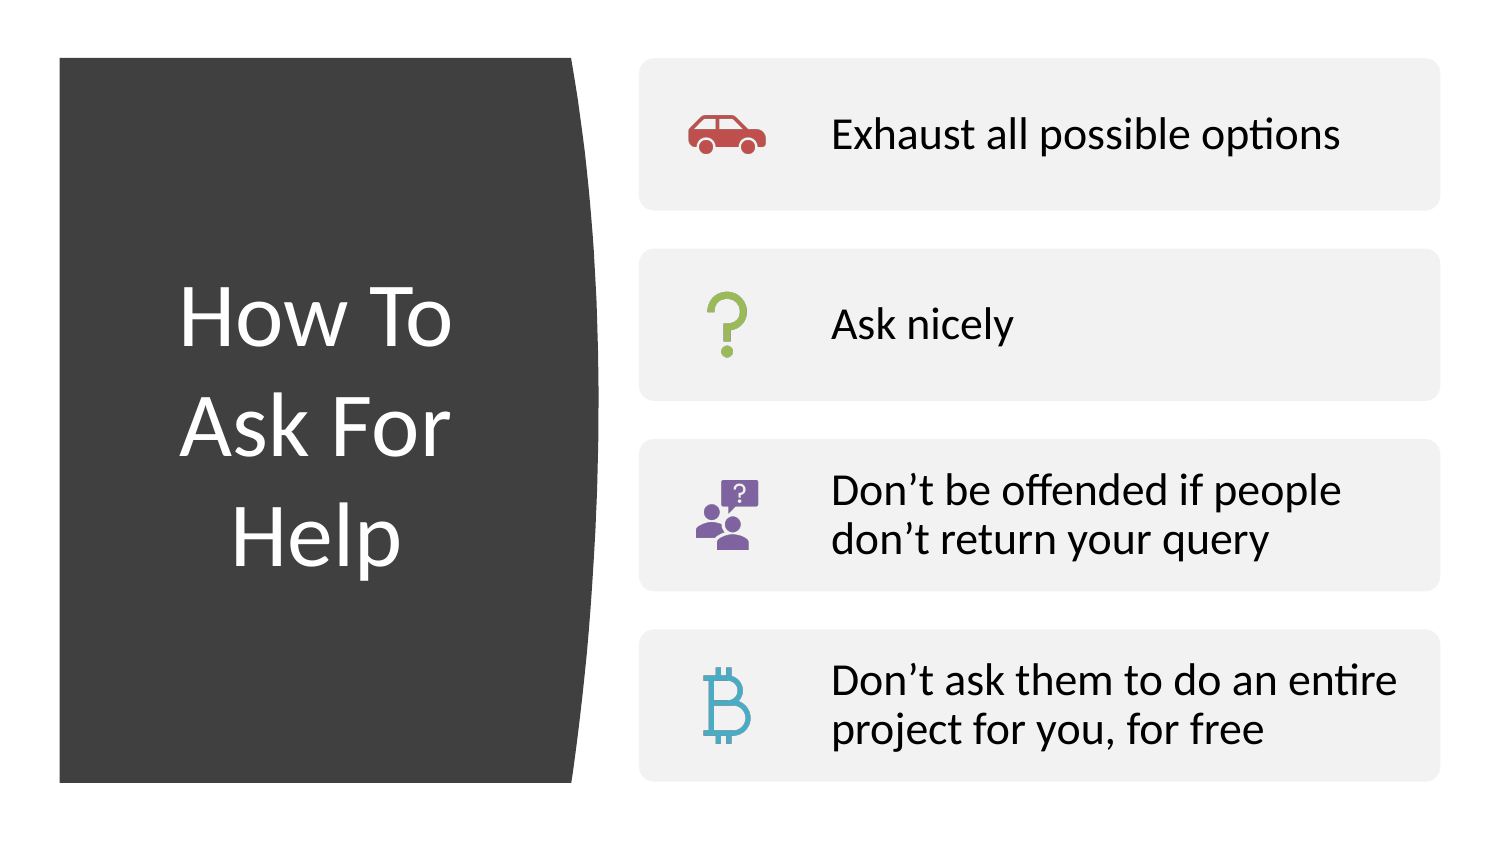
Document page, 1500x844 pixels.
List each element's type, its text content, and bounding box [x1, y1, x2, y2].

text_box [57, 55, 601, 785]
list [638, 57, 1441, 783]
title How To Ask For Help [106, 124, 527, 715]
